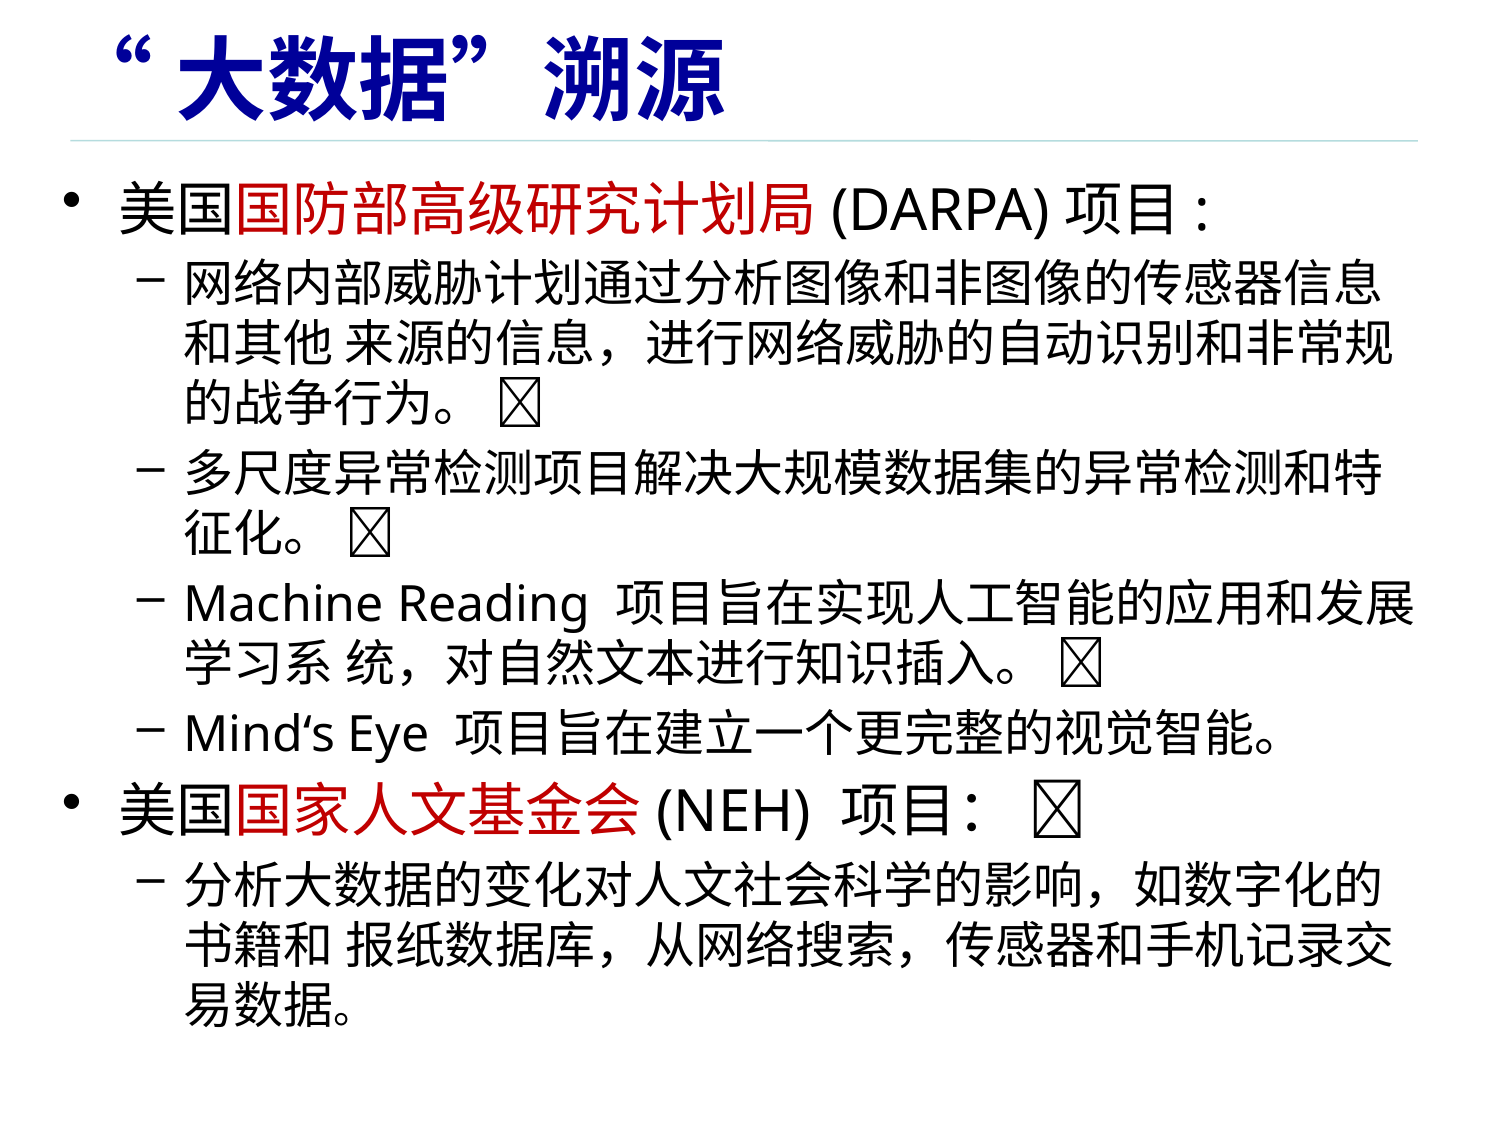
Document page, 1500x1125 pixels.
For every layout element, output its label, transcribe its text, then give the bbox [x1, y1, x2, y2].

list 美国国防部高级研究计划局(DARPA)项目: 网络内部威胁计划通过分析图像和非图像的传感器信息和其他 来源的信息，进行网络威胁的自动识别和非常规的战争行为。  多尺度异常检测项目解决大规模数据集的异常检测和特征化。  Machine Reading 项目旨在实现人工智能的应用和发展学习系 统，对自然文本进行知识插入。  Mind‘s Eye 项目旨在建立一个更完整的视觉智能。 美国国家人文基金会(NEH) 项目：  分析大数据的变化对人文社会科学的影响，如数字化的书籍和 报纸数据库，从网络搜索，传感器和手机记录交易数据。 [46, 163, 1442, 1055]
title “大数据”溯源 [46, 11, 1419, 143]
